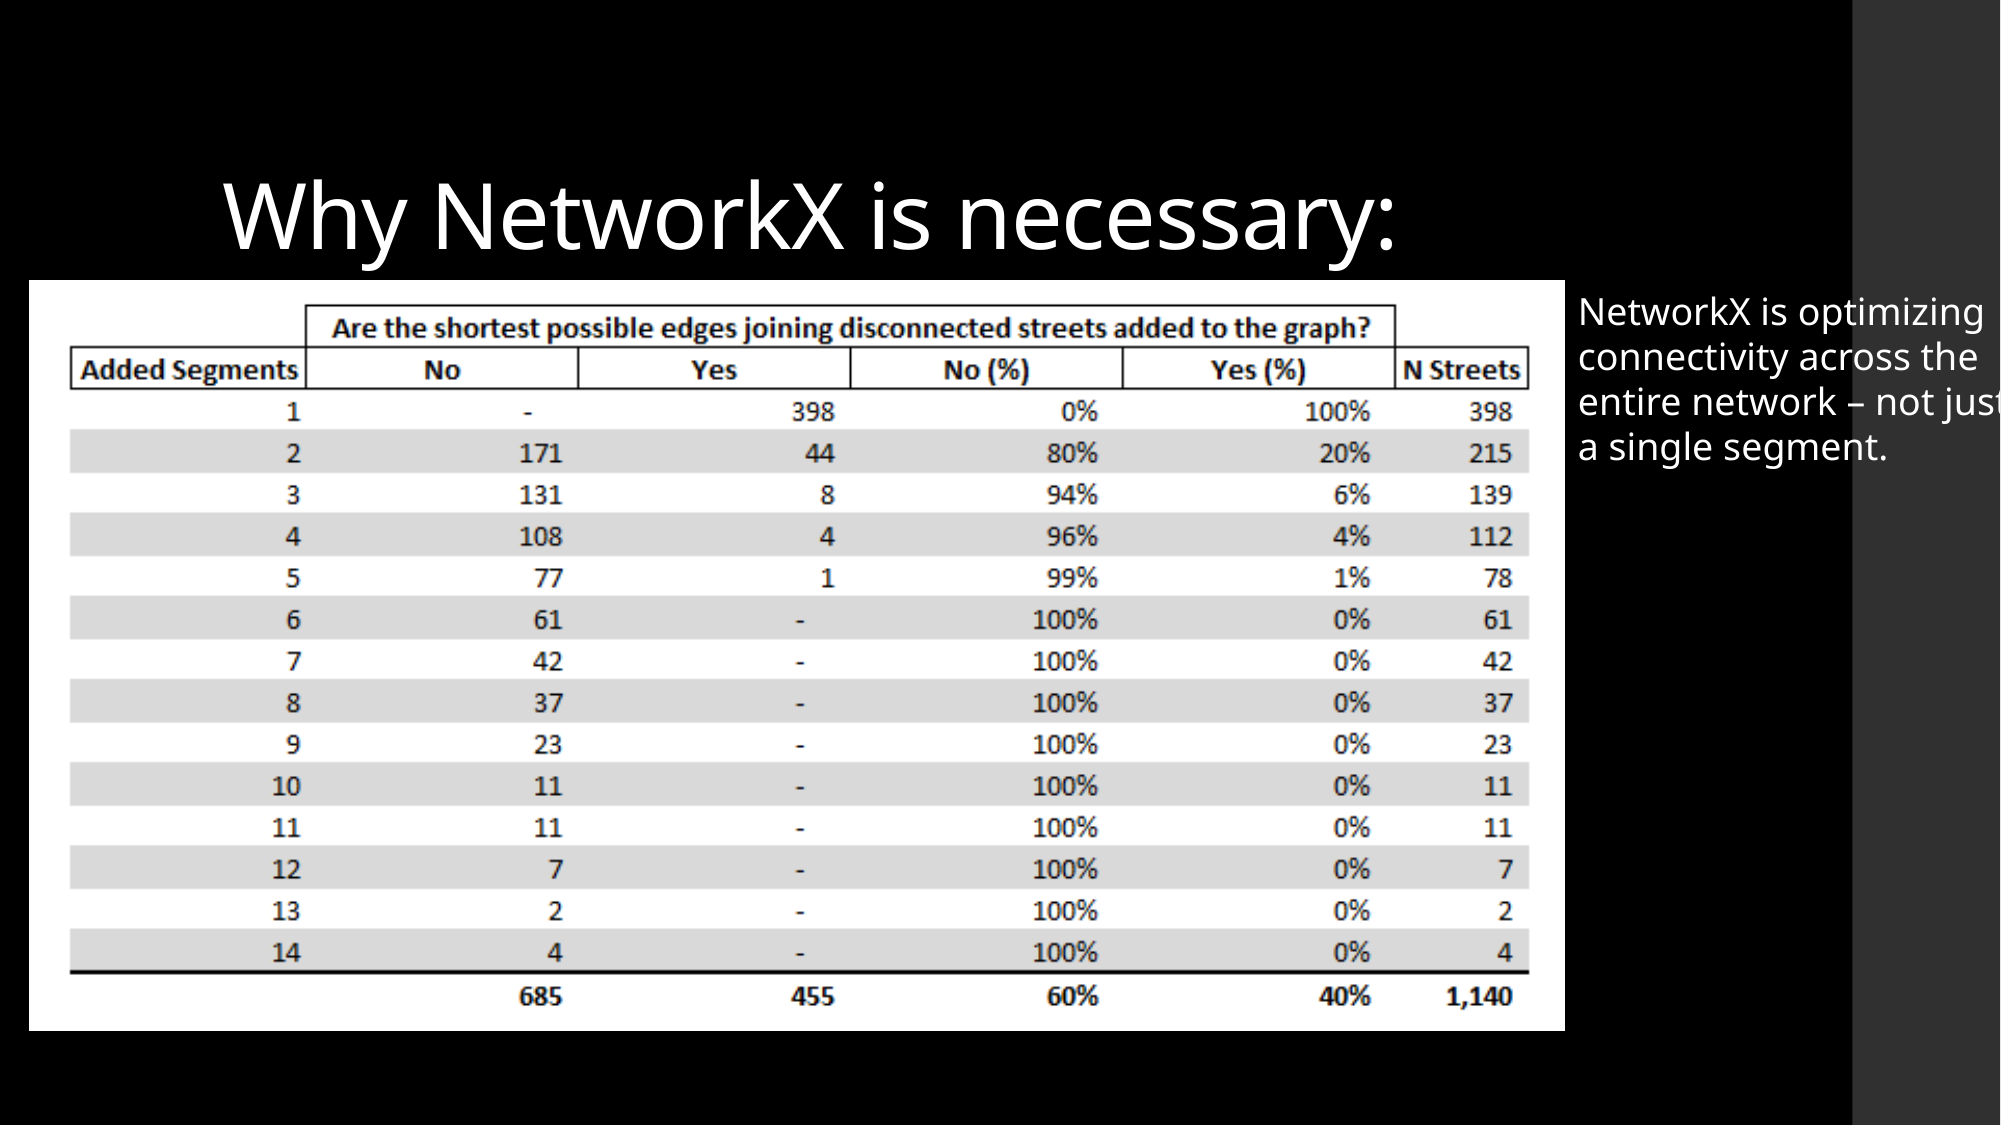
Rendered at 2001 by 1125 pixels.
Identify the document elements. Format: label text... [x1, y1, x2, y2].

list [29, 280, 1565, 1031]
text_box NetworkX is optimizing connectivity across the entire network – not just a single segment. [1570, 280, 2000, 476]
title Why NetworkX is necessary: [206, 60, 1797, 278]
